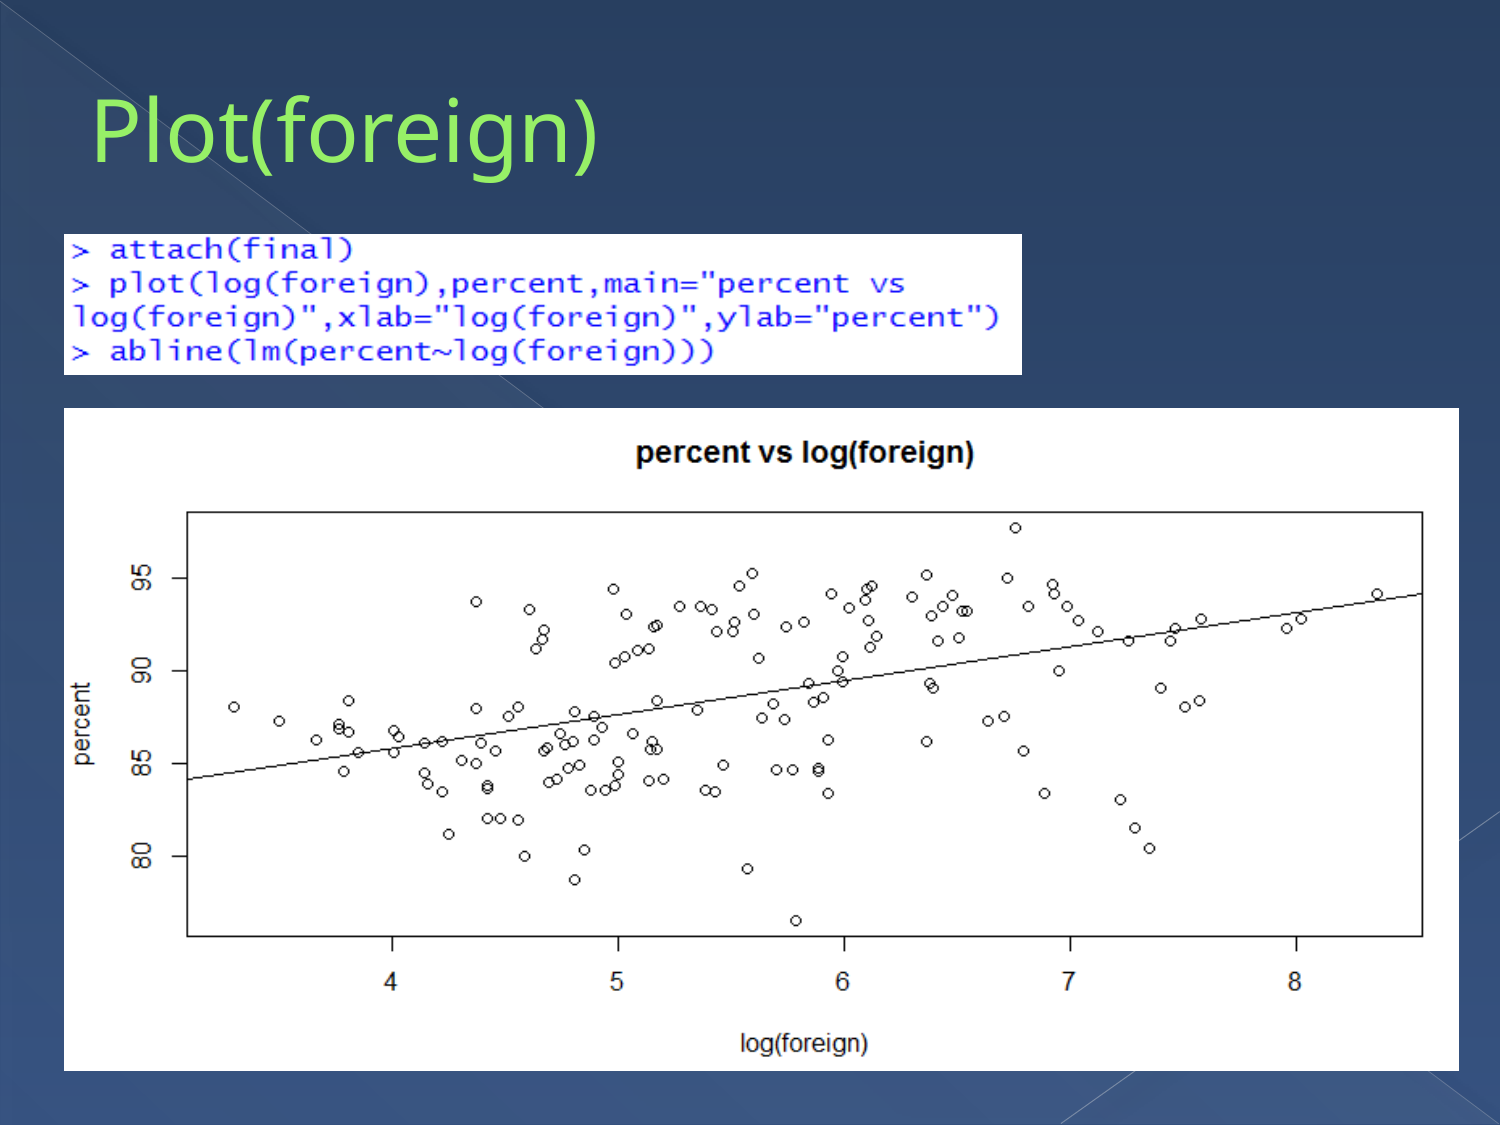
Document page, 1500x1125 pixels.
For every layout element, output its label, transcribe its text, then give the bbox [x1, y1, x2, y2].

title Plot(foreign) [75, 43, 1425, 211]
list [64, 234, 1022, 376]
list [64, 408, 1459, 1071]
